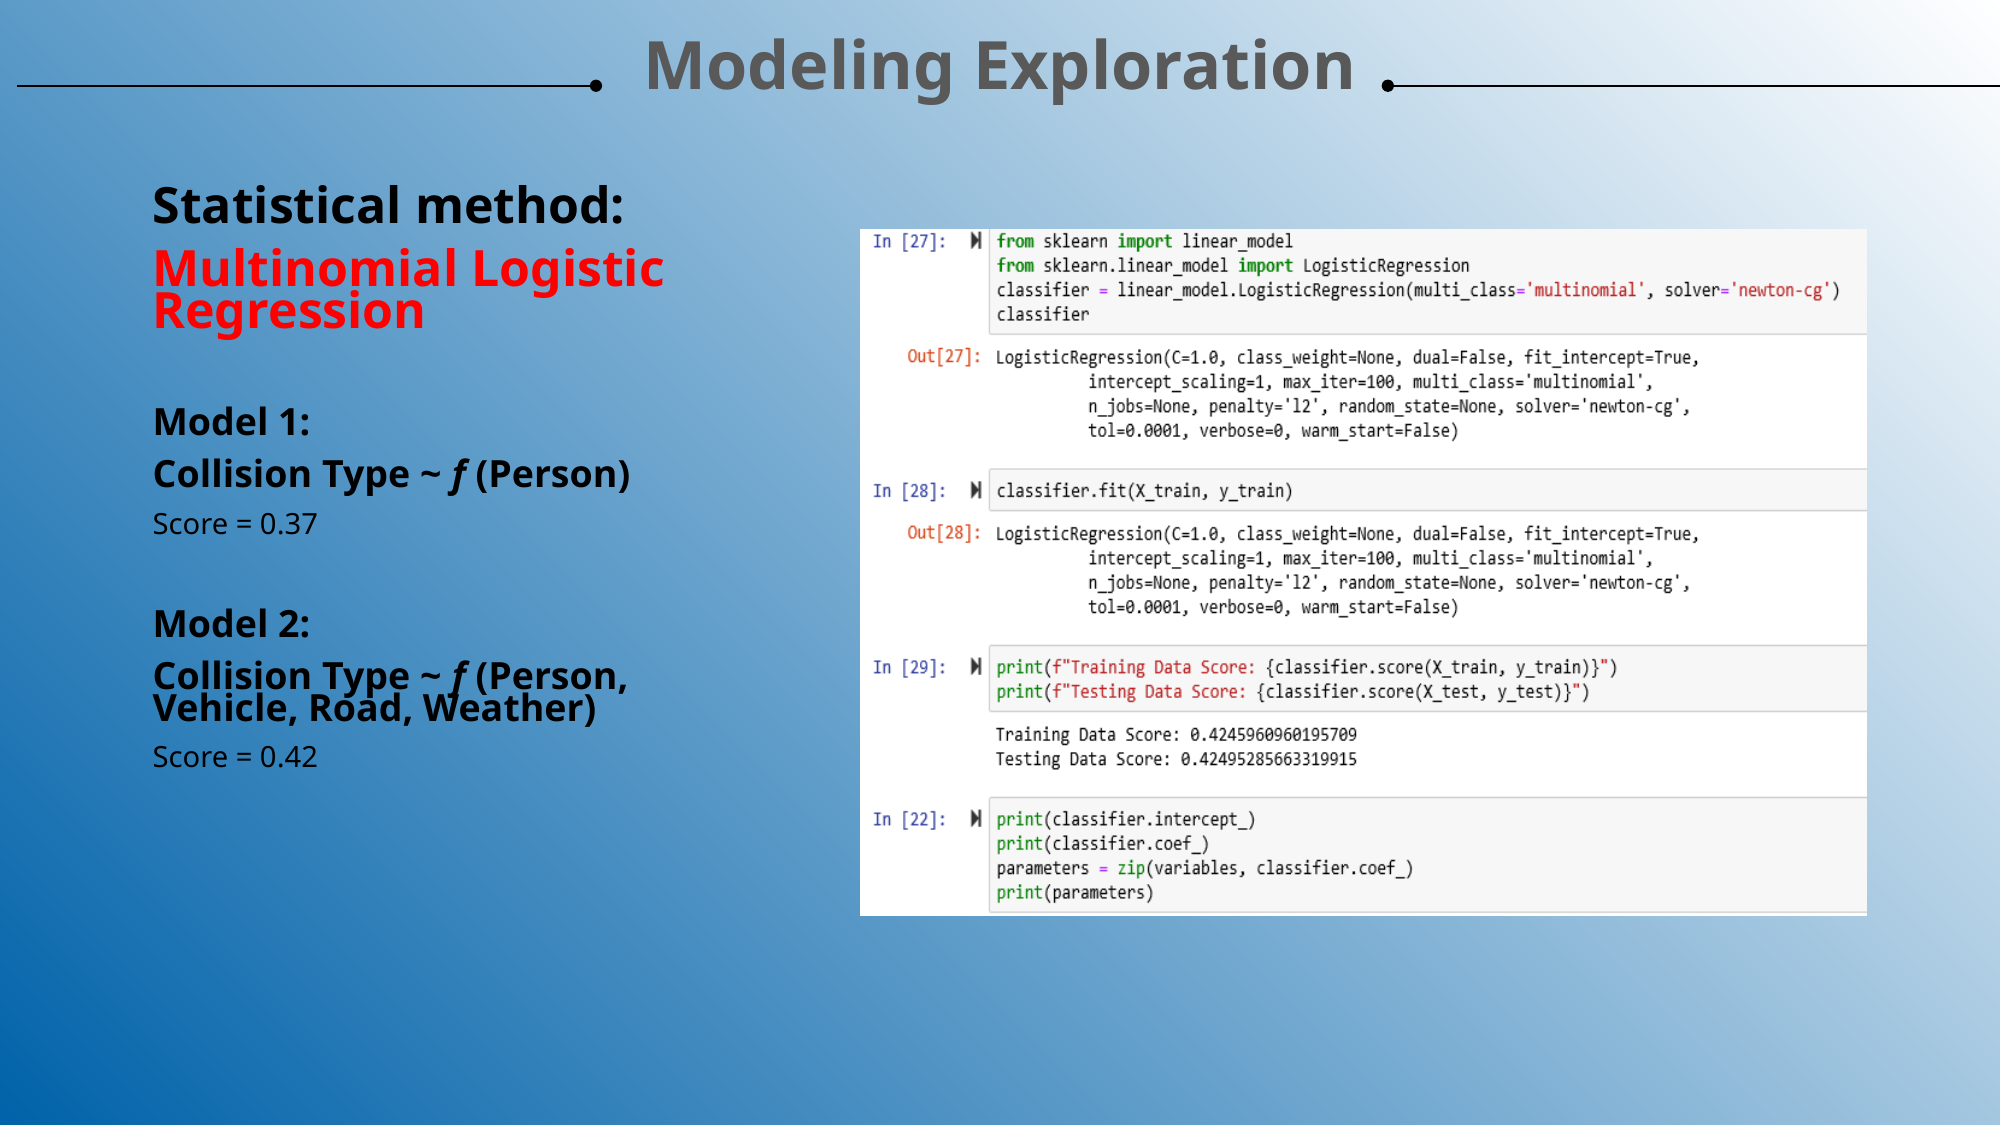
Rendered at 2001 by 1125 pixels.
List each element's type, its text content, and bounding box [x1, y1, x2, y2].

picture [860, 228, 1867, 916]
list Statistical method: Multinomial Logistic Regression Model 1: Collision Type ~ f (Person) Score = 0.37 Model 2: Collision Type ~ f (Person, Vehicle, Road, Weather) Score = 0.42 [137, 182, 783, 948]
text_box Modeling Exploration [37, 31, 1963, 105]
